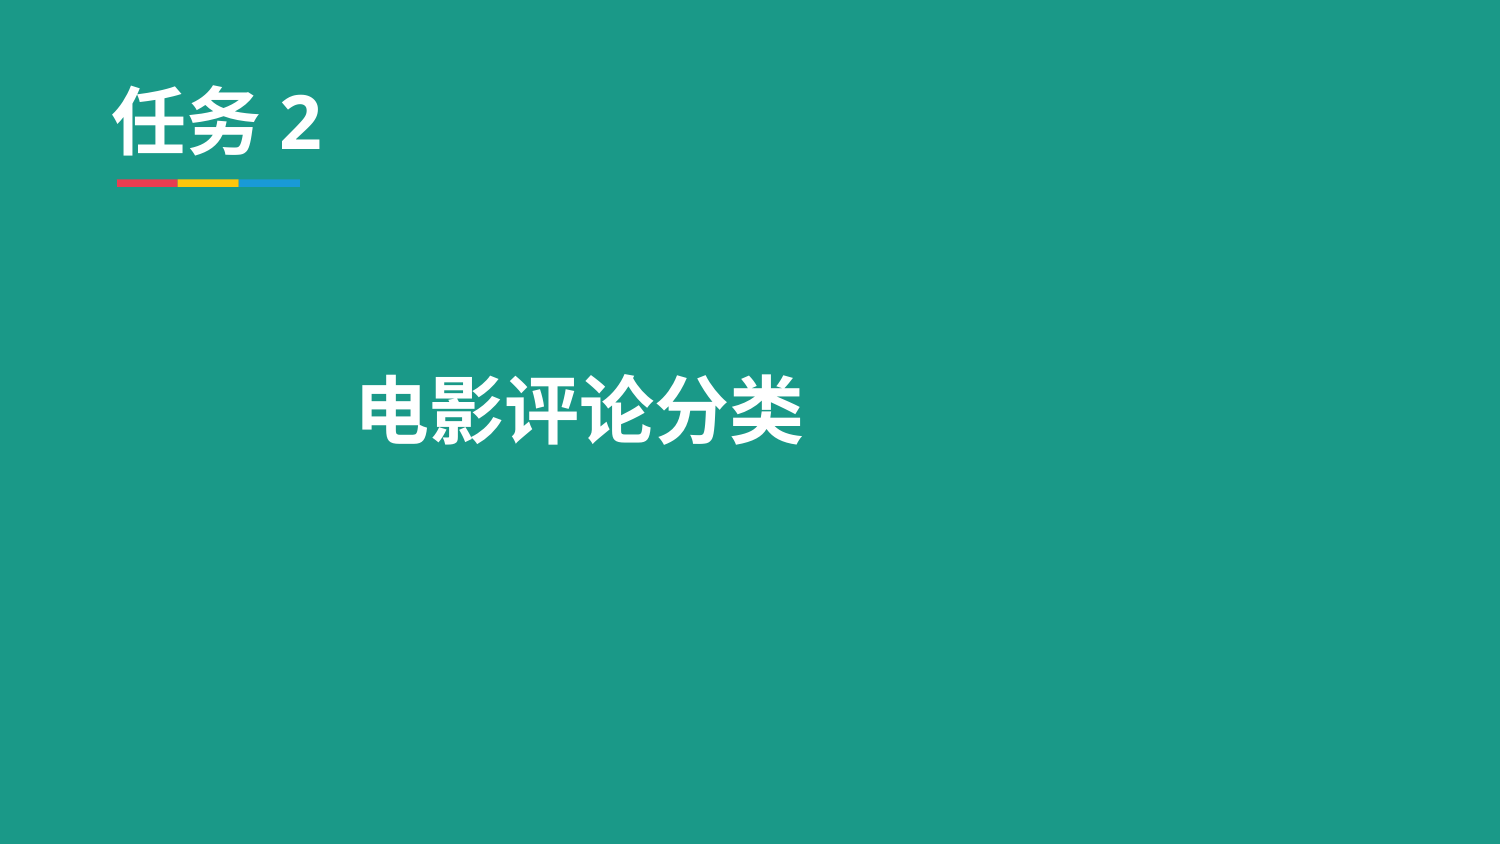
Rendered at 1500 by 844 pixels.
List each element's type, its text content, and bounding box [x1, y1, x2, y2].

text_box 任务2 [96, 59, 351, 195]
title 电影评论分类 [339, 348, 1192, 480]
